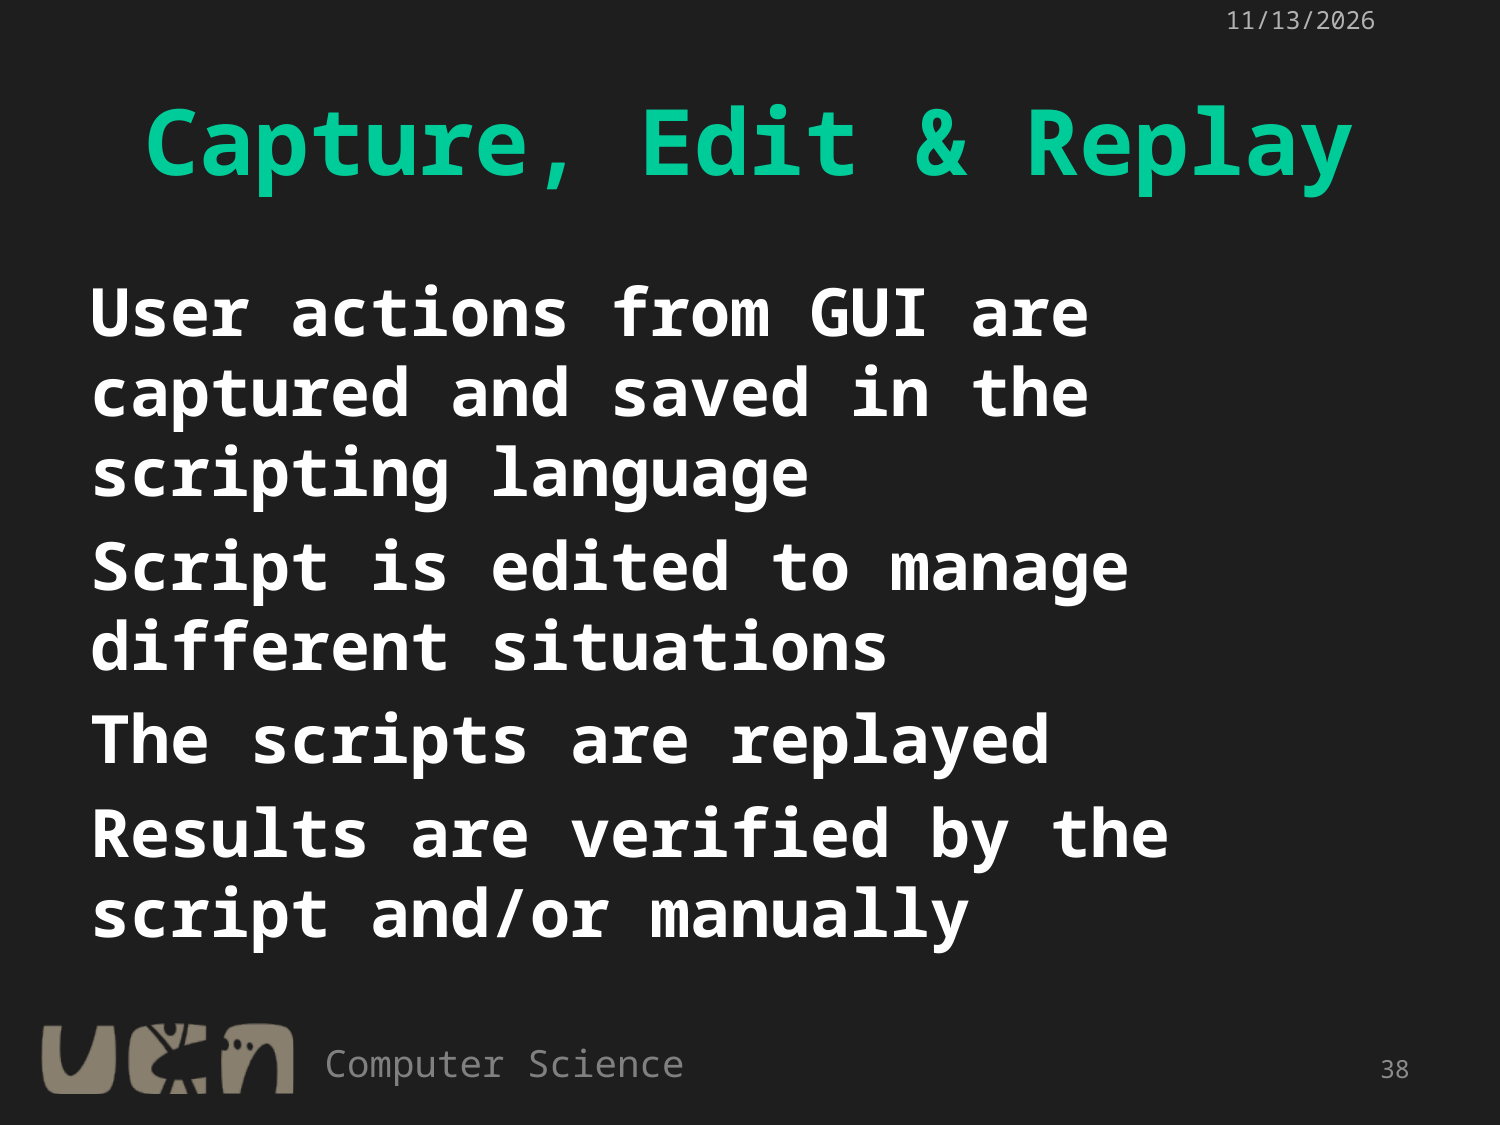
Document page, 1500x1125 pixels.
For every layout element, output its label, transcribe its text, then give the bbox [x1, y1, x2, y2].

list User actions from GUI are captured and saved in the scripting language Script is edited to manage different situations The scripts are replayed Results are verified by the script and/or manually [75, 262, 1425, 1005]
slide_number 38 [1210, 1035, 1425, 1106]
title Capture, Edit & Replay [75, 45, 1425, 233]
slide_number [1210, 0, 1437, 52]
